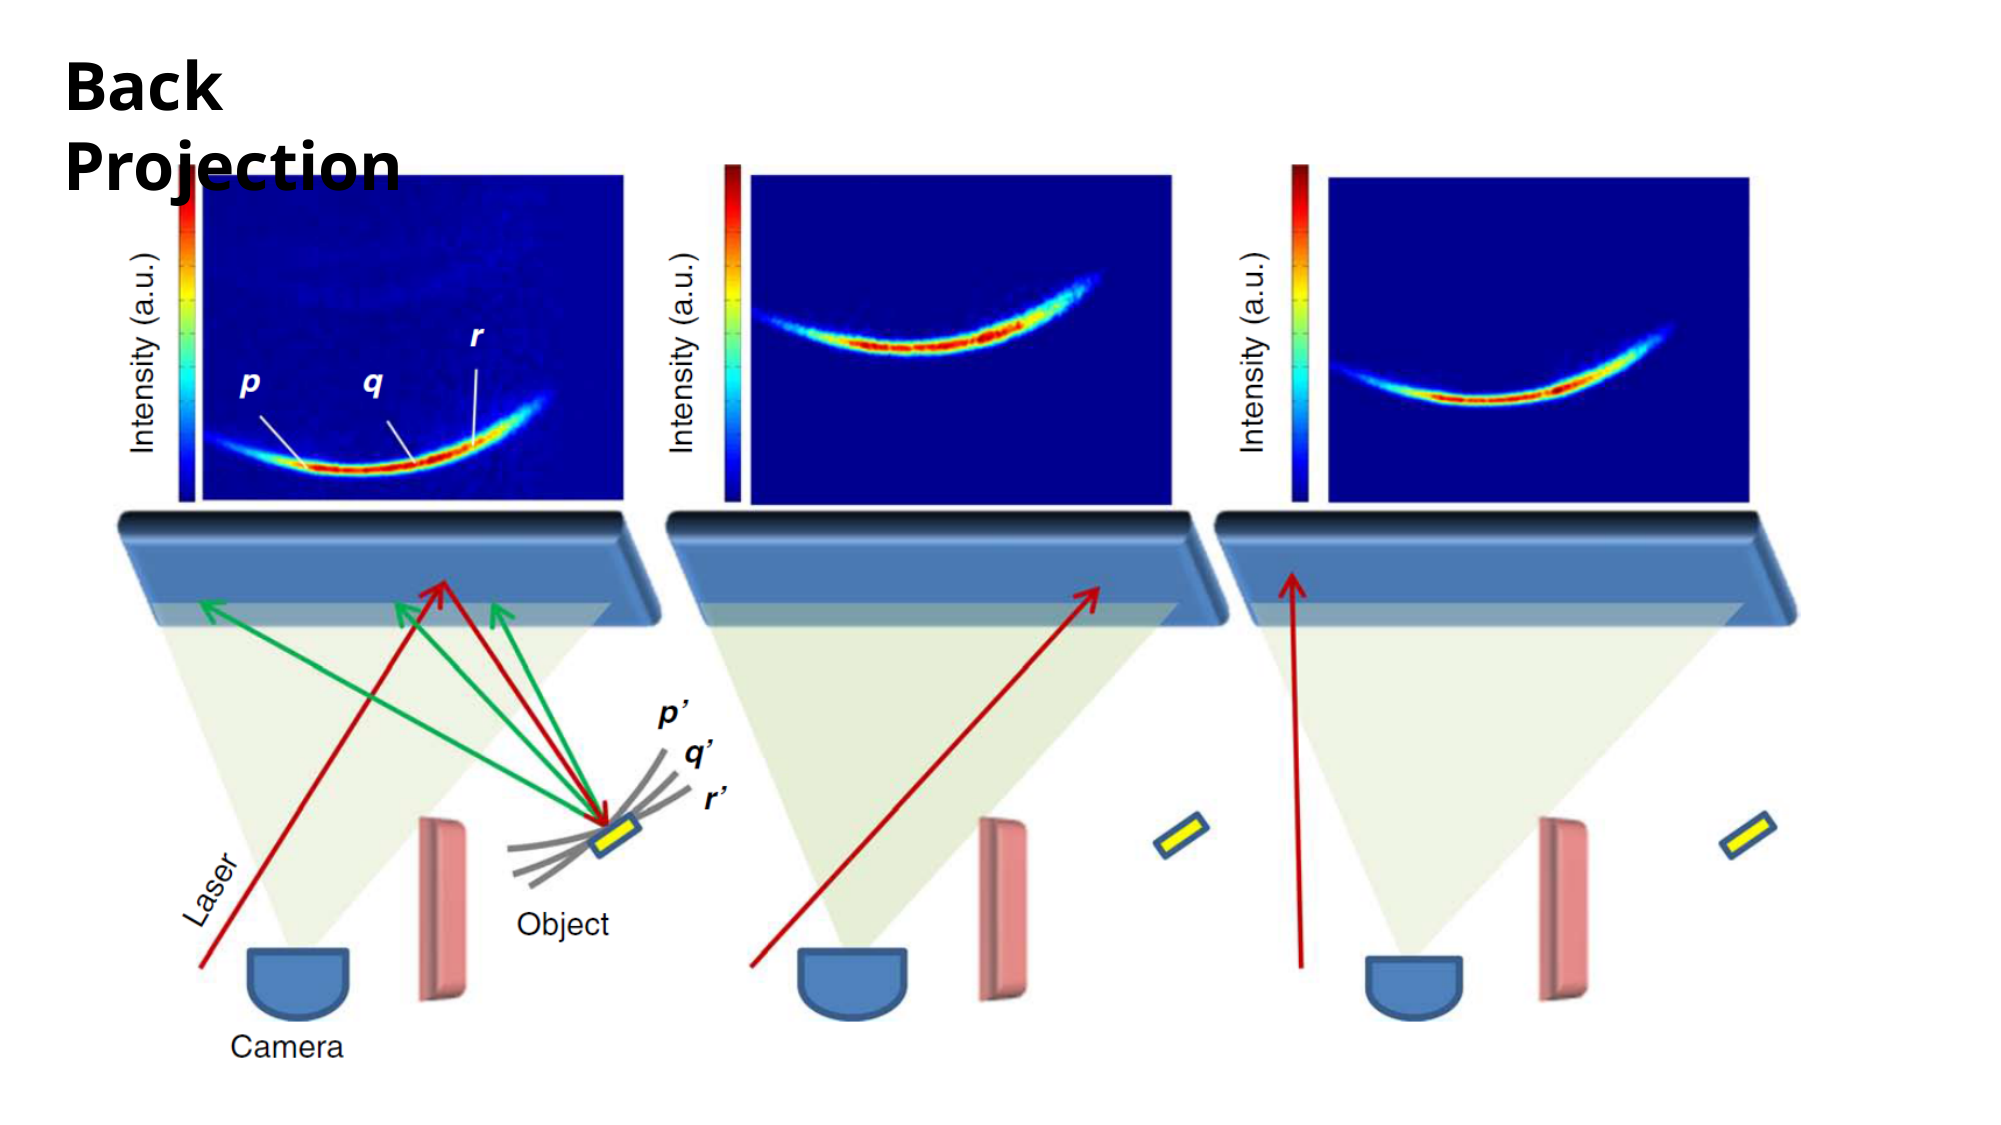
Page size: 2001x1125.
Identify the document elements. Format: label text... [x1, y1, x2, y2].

text_box Back Projection [48, 36, 570, 212]
picture [111, 154, 1824, 1073]
